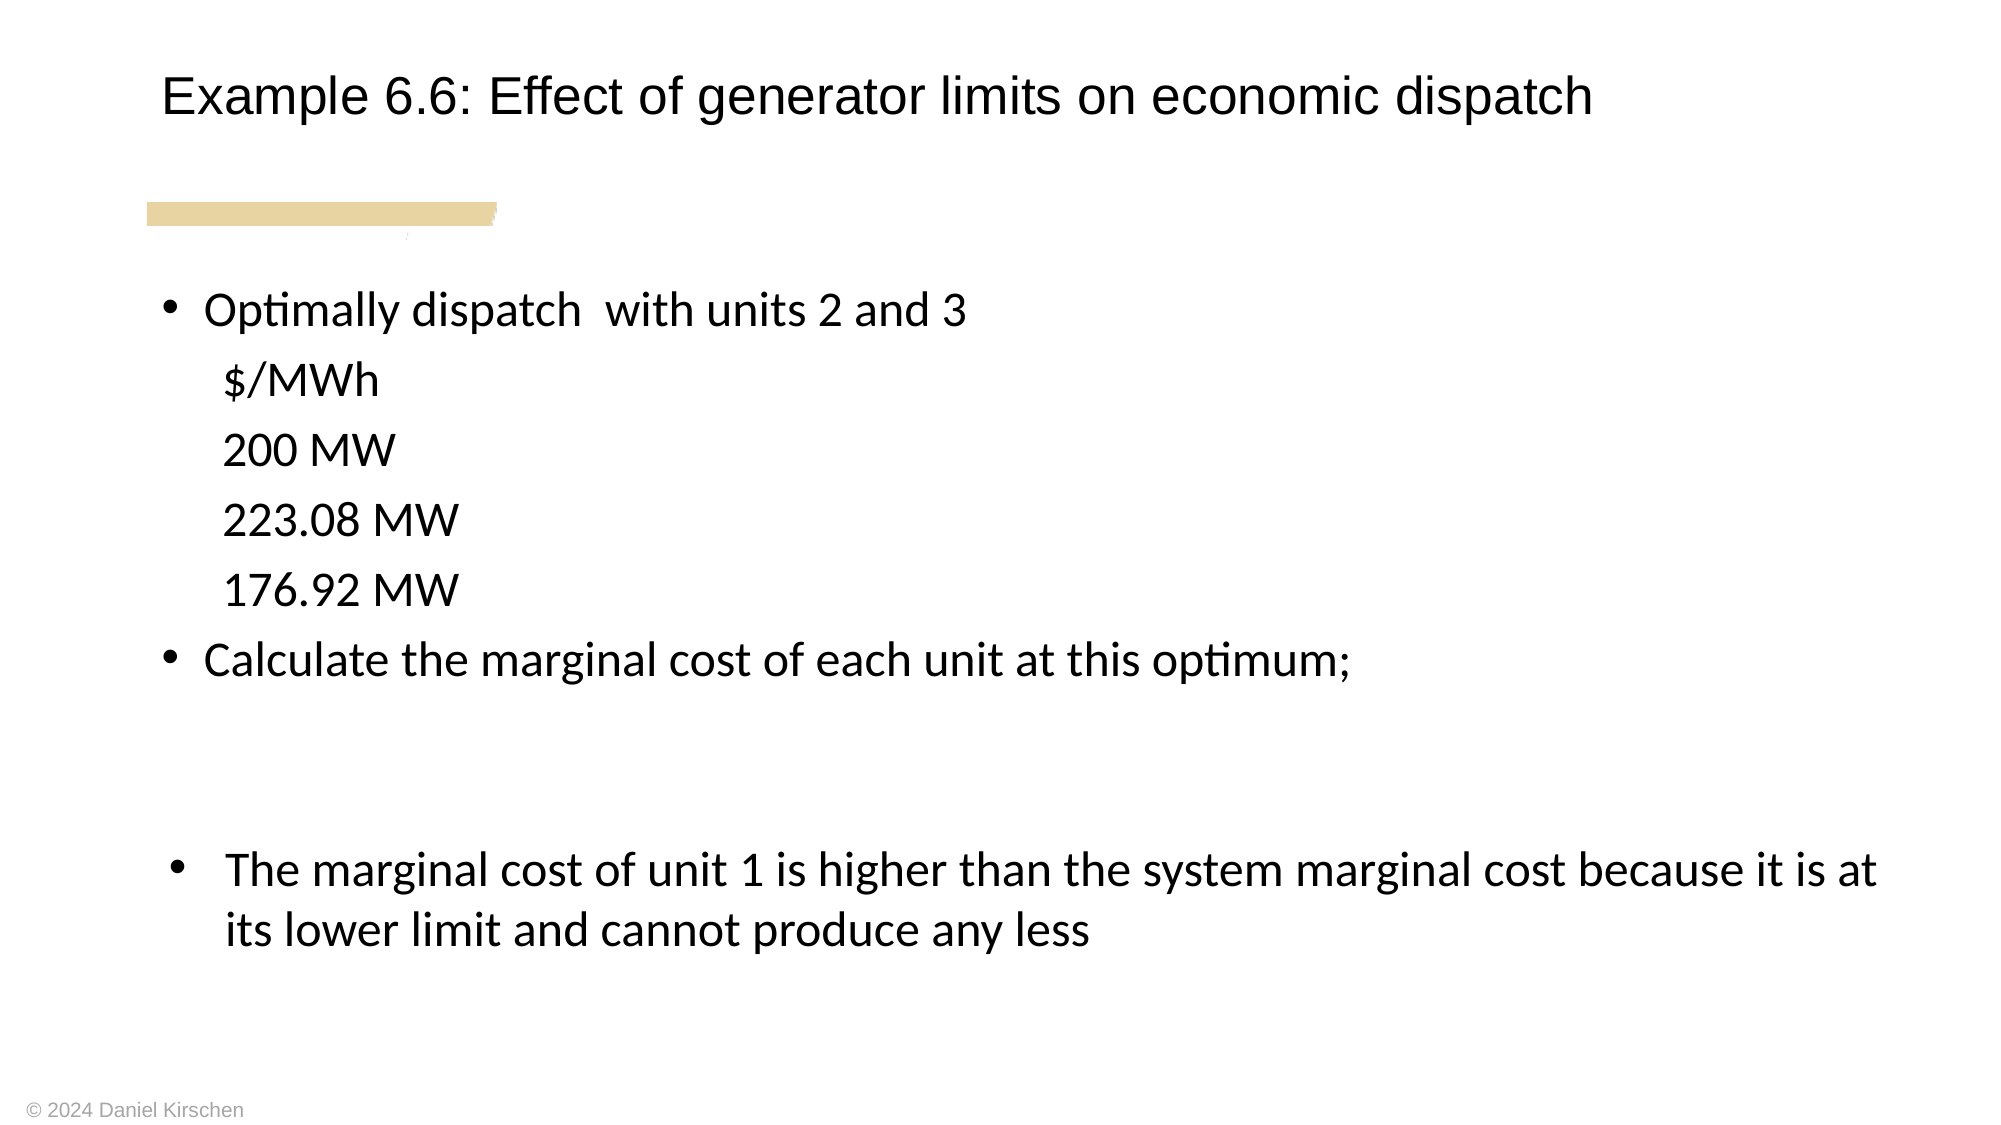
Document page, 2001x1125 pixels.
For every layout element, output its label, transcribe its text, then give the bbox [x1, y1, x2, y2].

list Example 6.6: Effect of generator limits on economic dispatch [146, 60, 1904, 169]
